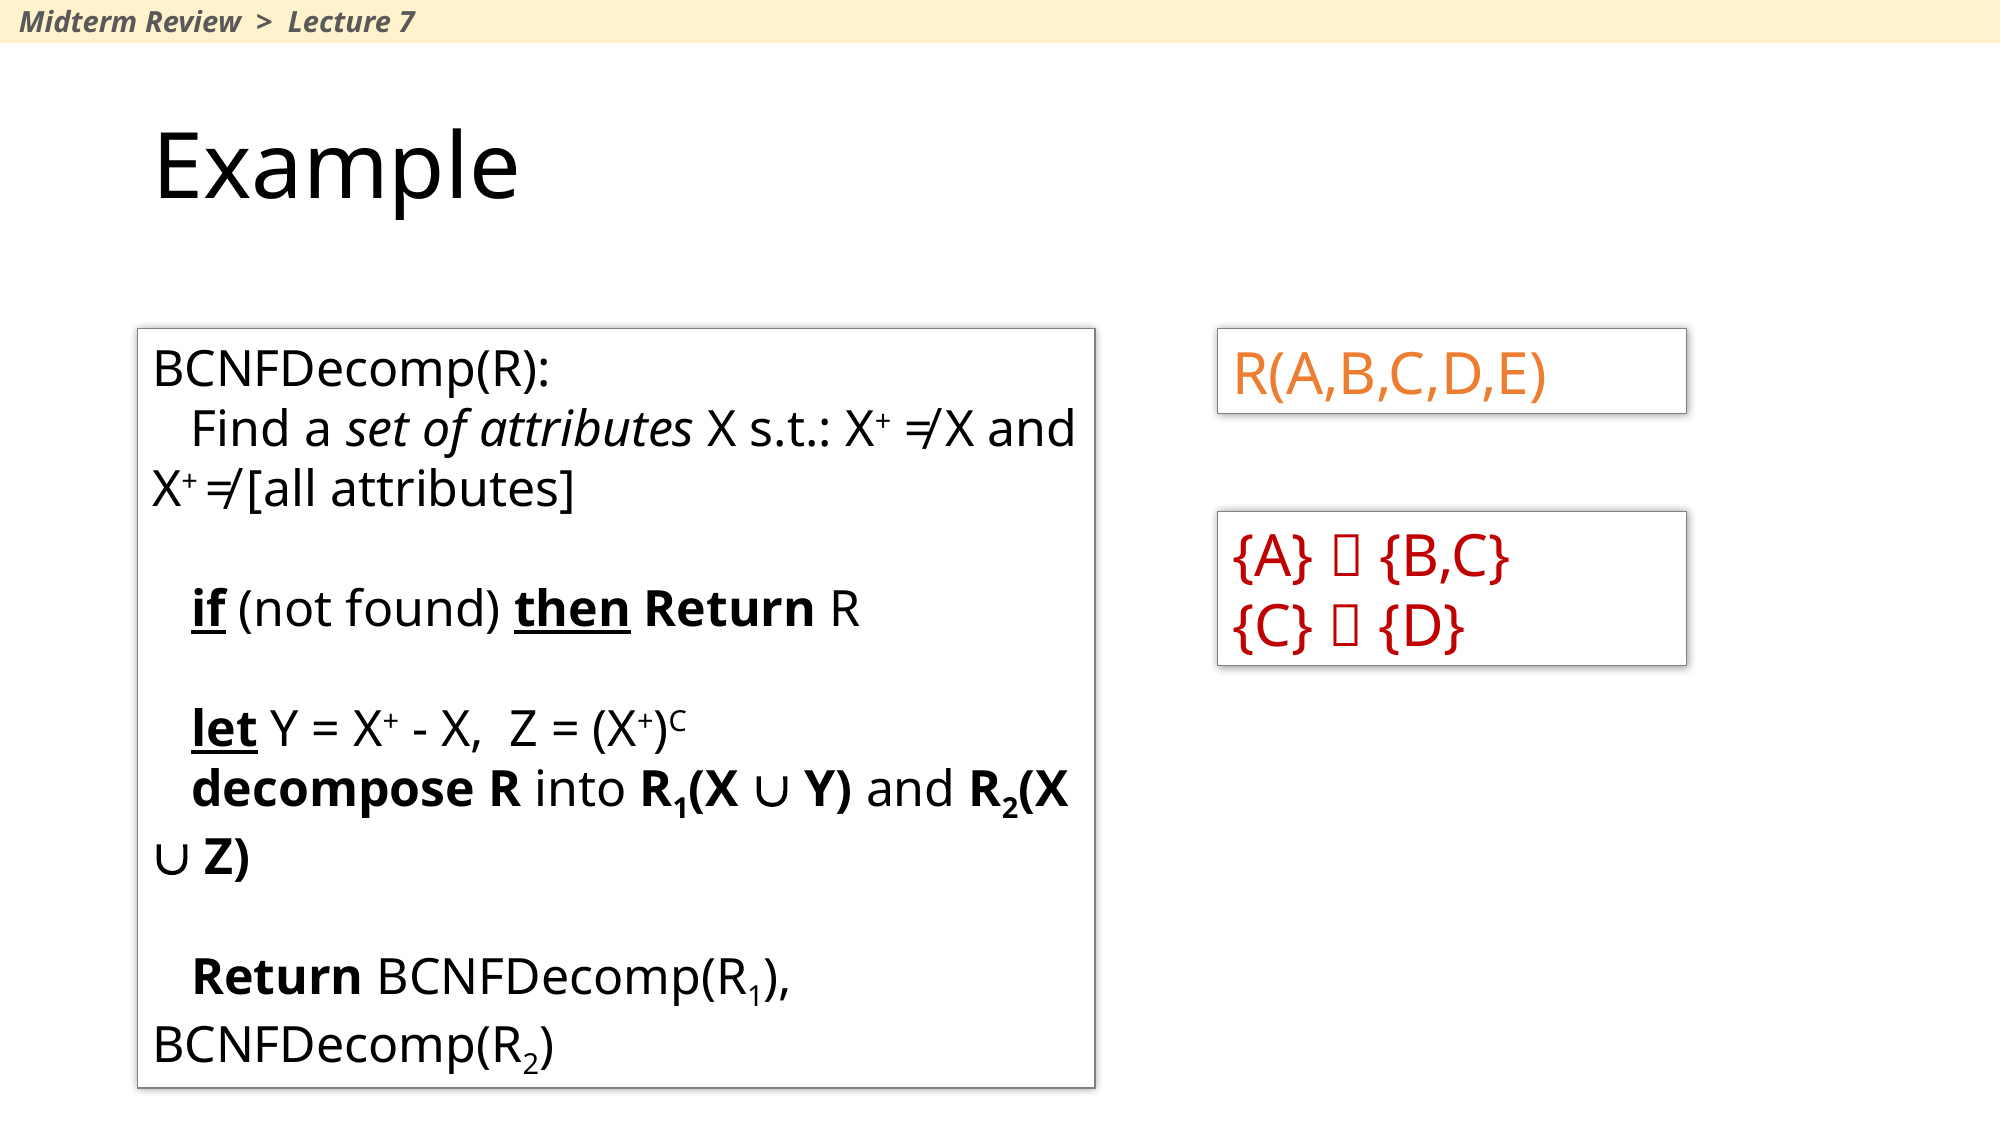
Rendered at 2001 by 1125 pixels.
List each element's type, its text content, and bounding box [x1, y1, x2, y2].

text_box BCNFDecomp(R): Find a set of attributes X s.t.: X+ ≠ X and X+ ≠ [all attributes] if (not found) then Return R let Y = X+ - X, Z = (X+)C decompose R into R1(X  Y) and R2(X  Z) Return BCNFDecomp(R1), BCNFDecomp(R2) [137, 328, 1096, 1089]
text_box Example [137, 59, 1863, 278]
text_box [0, 0, 2000, 47]
text_box R(A,B,C,D,E) [1217, 328, 1687, 414]
text_box {A}  {B,C} {C}  {D} [1217, 511, 1687, 666]
